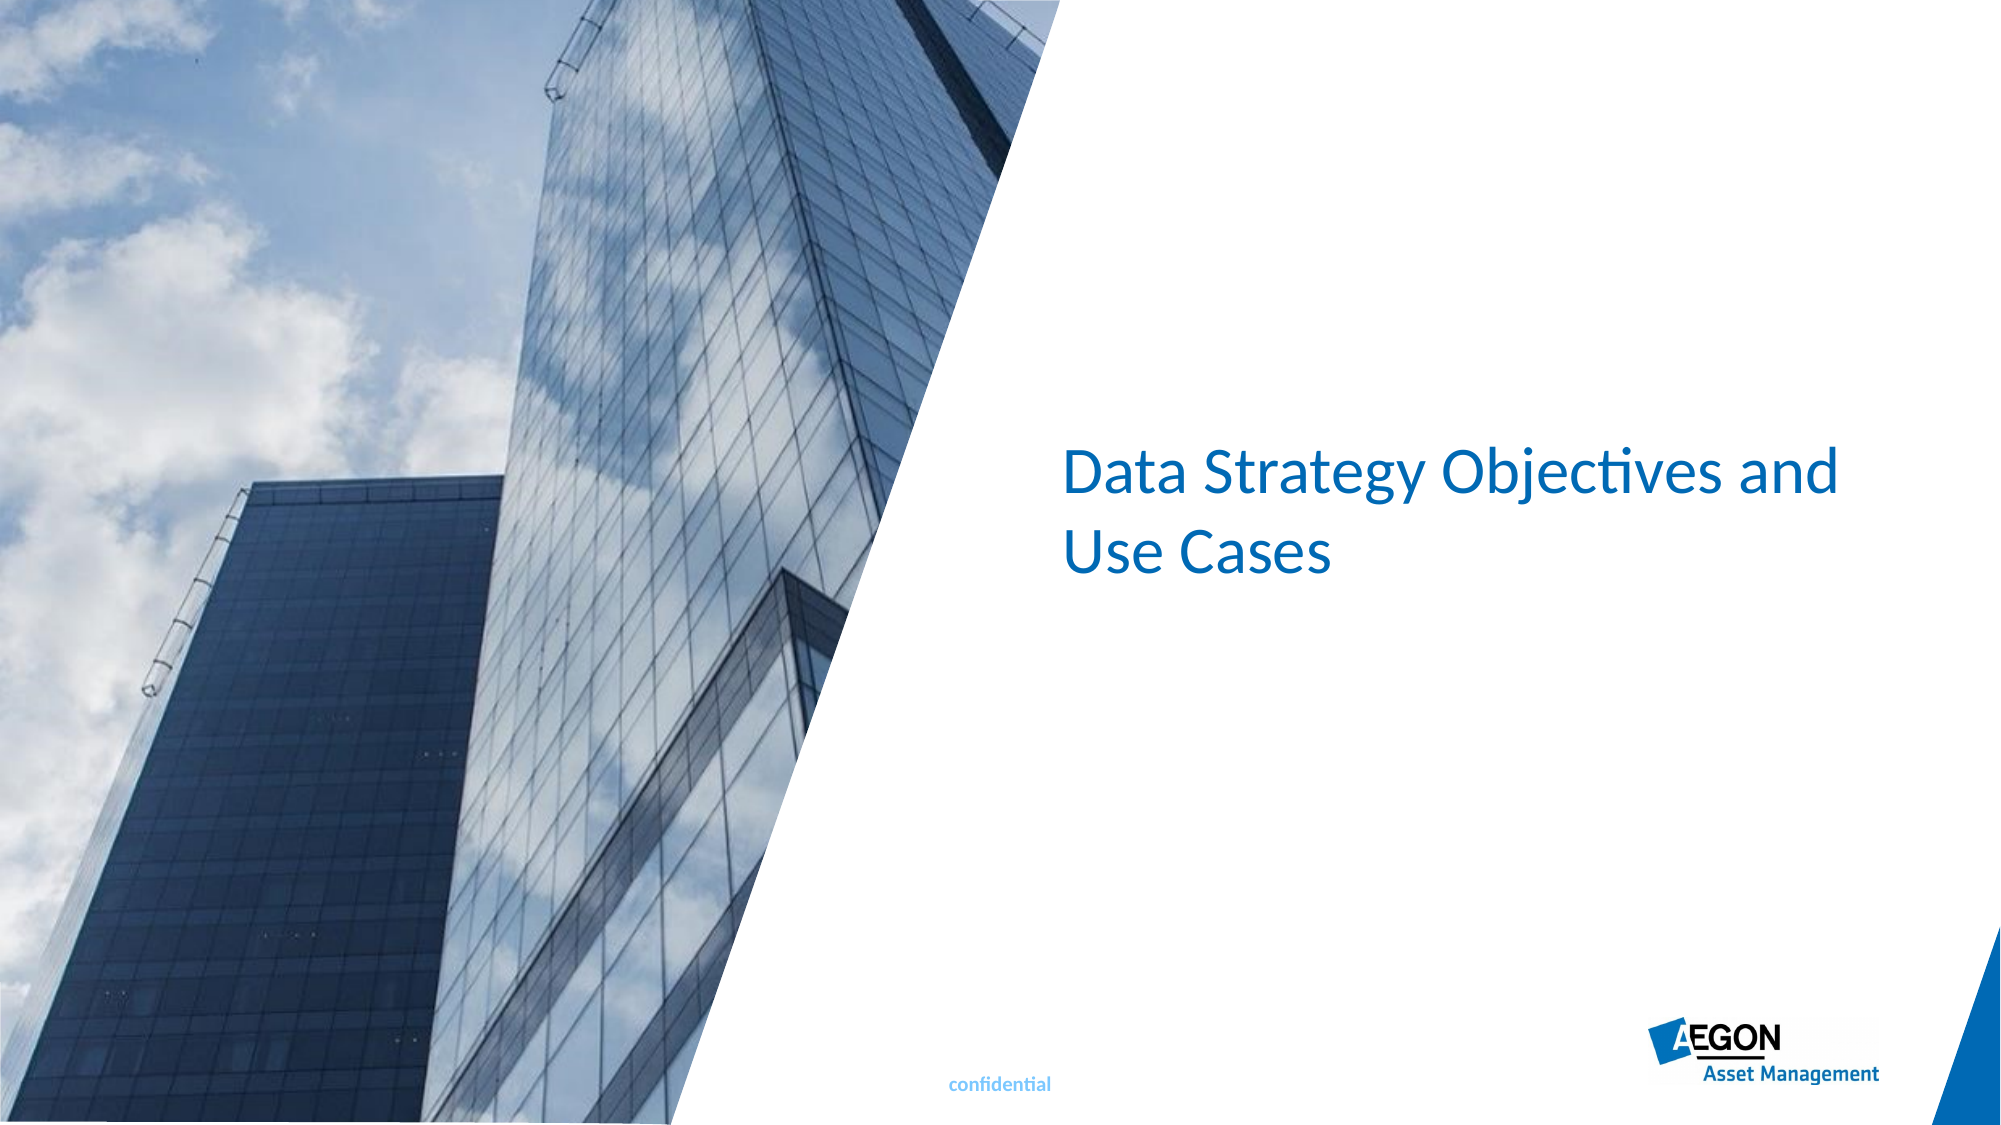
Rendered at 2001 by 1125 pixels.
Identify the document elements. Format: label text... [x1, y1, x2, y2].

title Data Strategy Objectives and Use Cases [1062, 427, 1928, 575]
picture [0, 0, 1060, 1125]
picture [1648, 1017, 1879, 1085]
